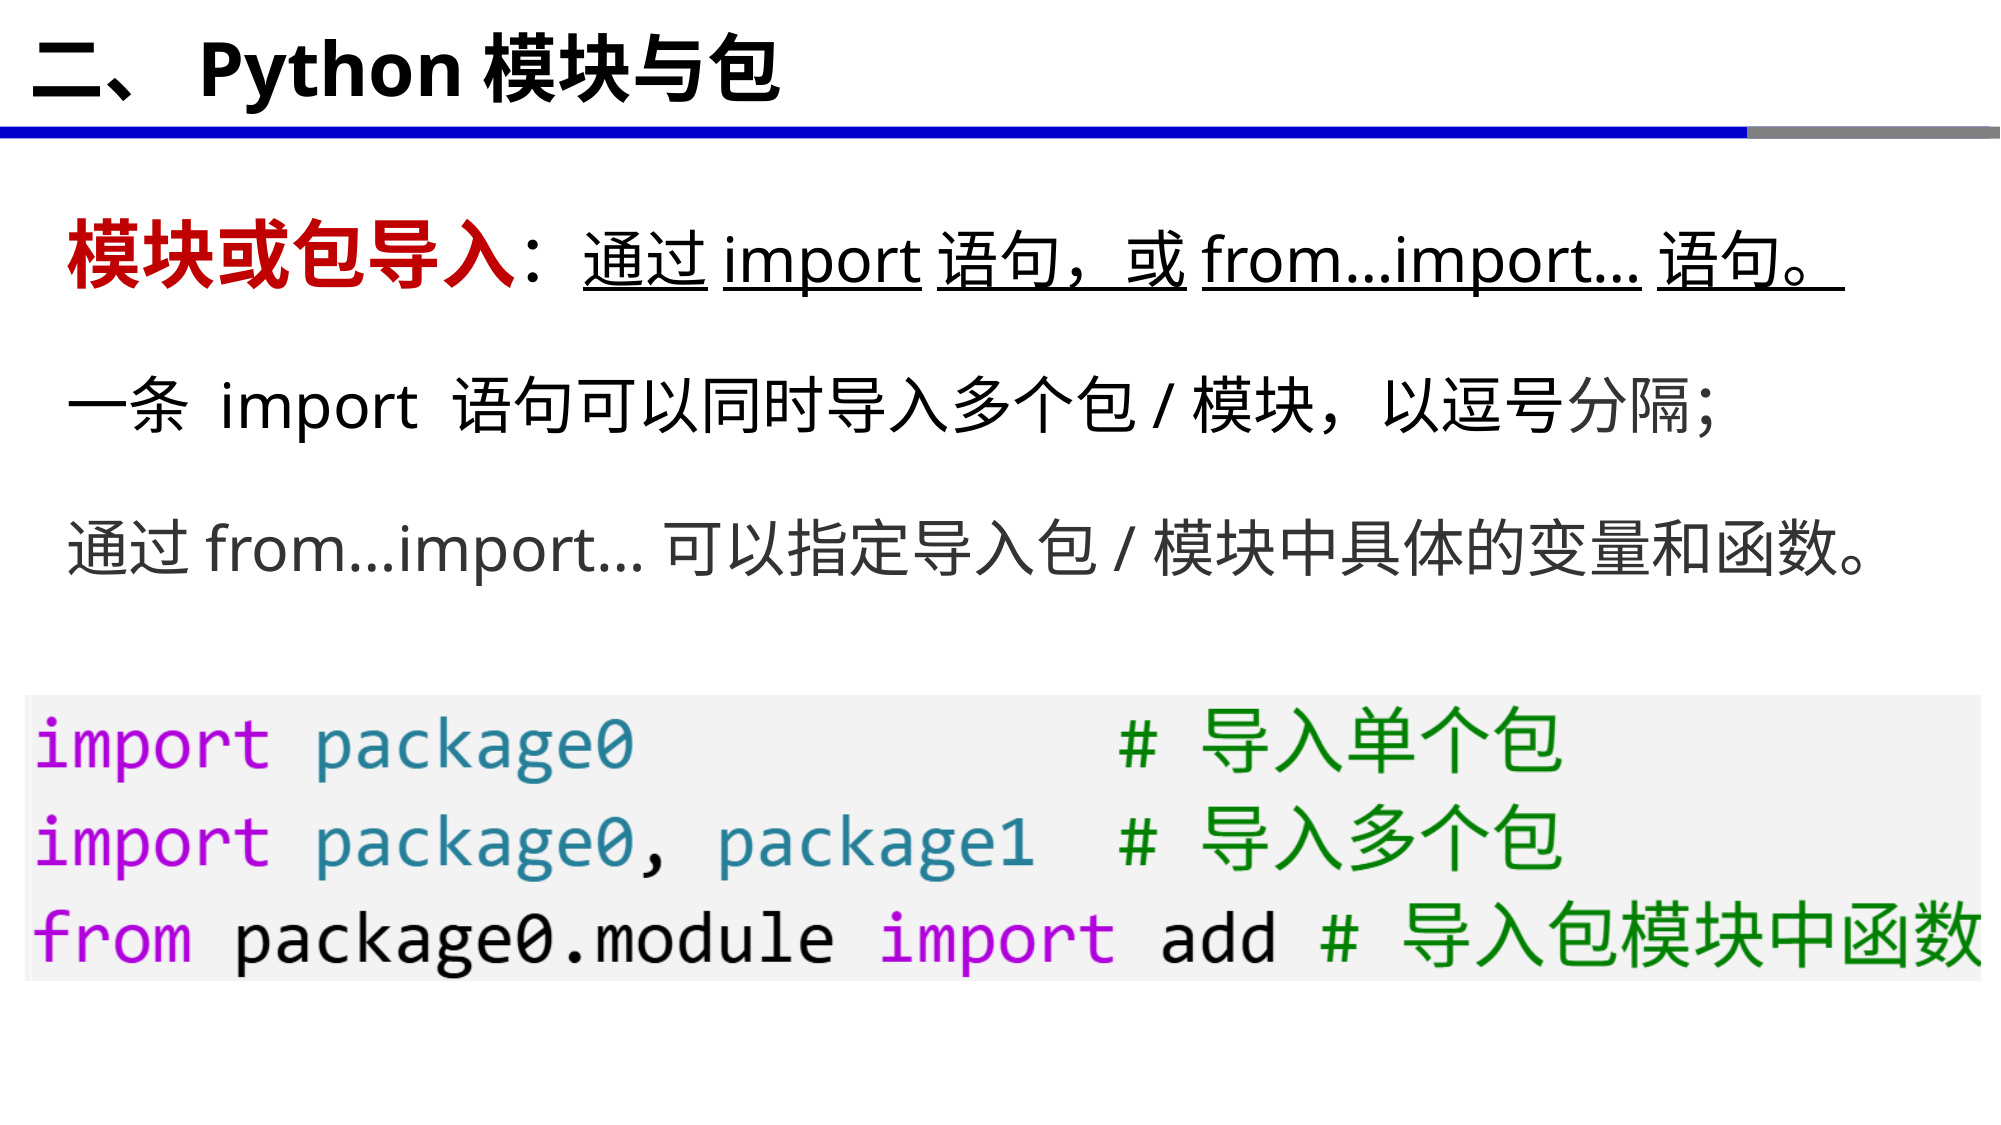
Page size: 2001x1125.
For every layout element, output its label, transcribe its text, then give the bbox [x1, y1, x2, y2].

picture [24, 694, 1982, 982]
text_box 模块或包导入：通过import语句，或from…import…语句。 一条 import 语句可以同时导入多个包/模块，以逗号分隔； 通过from…import…可以指定导入包/模块中具体的变量和函数。 [51, 154, 1980, 592]
title 二、Python模块与包 [0, 1, 1756, 132]
